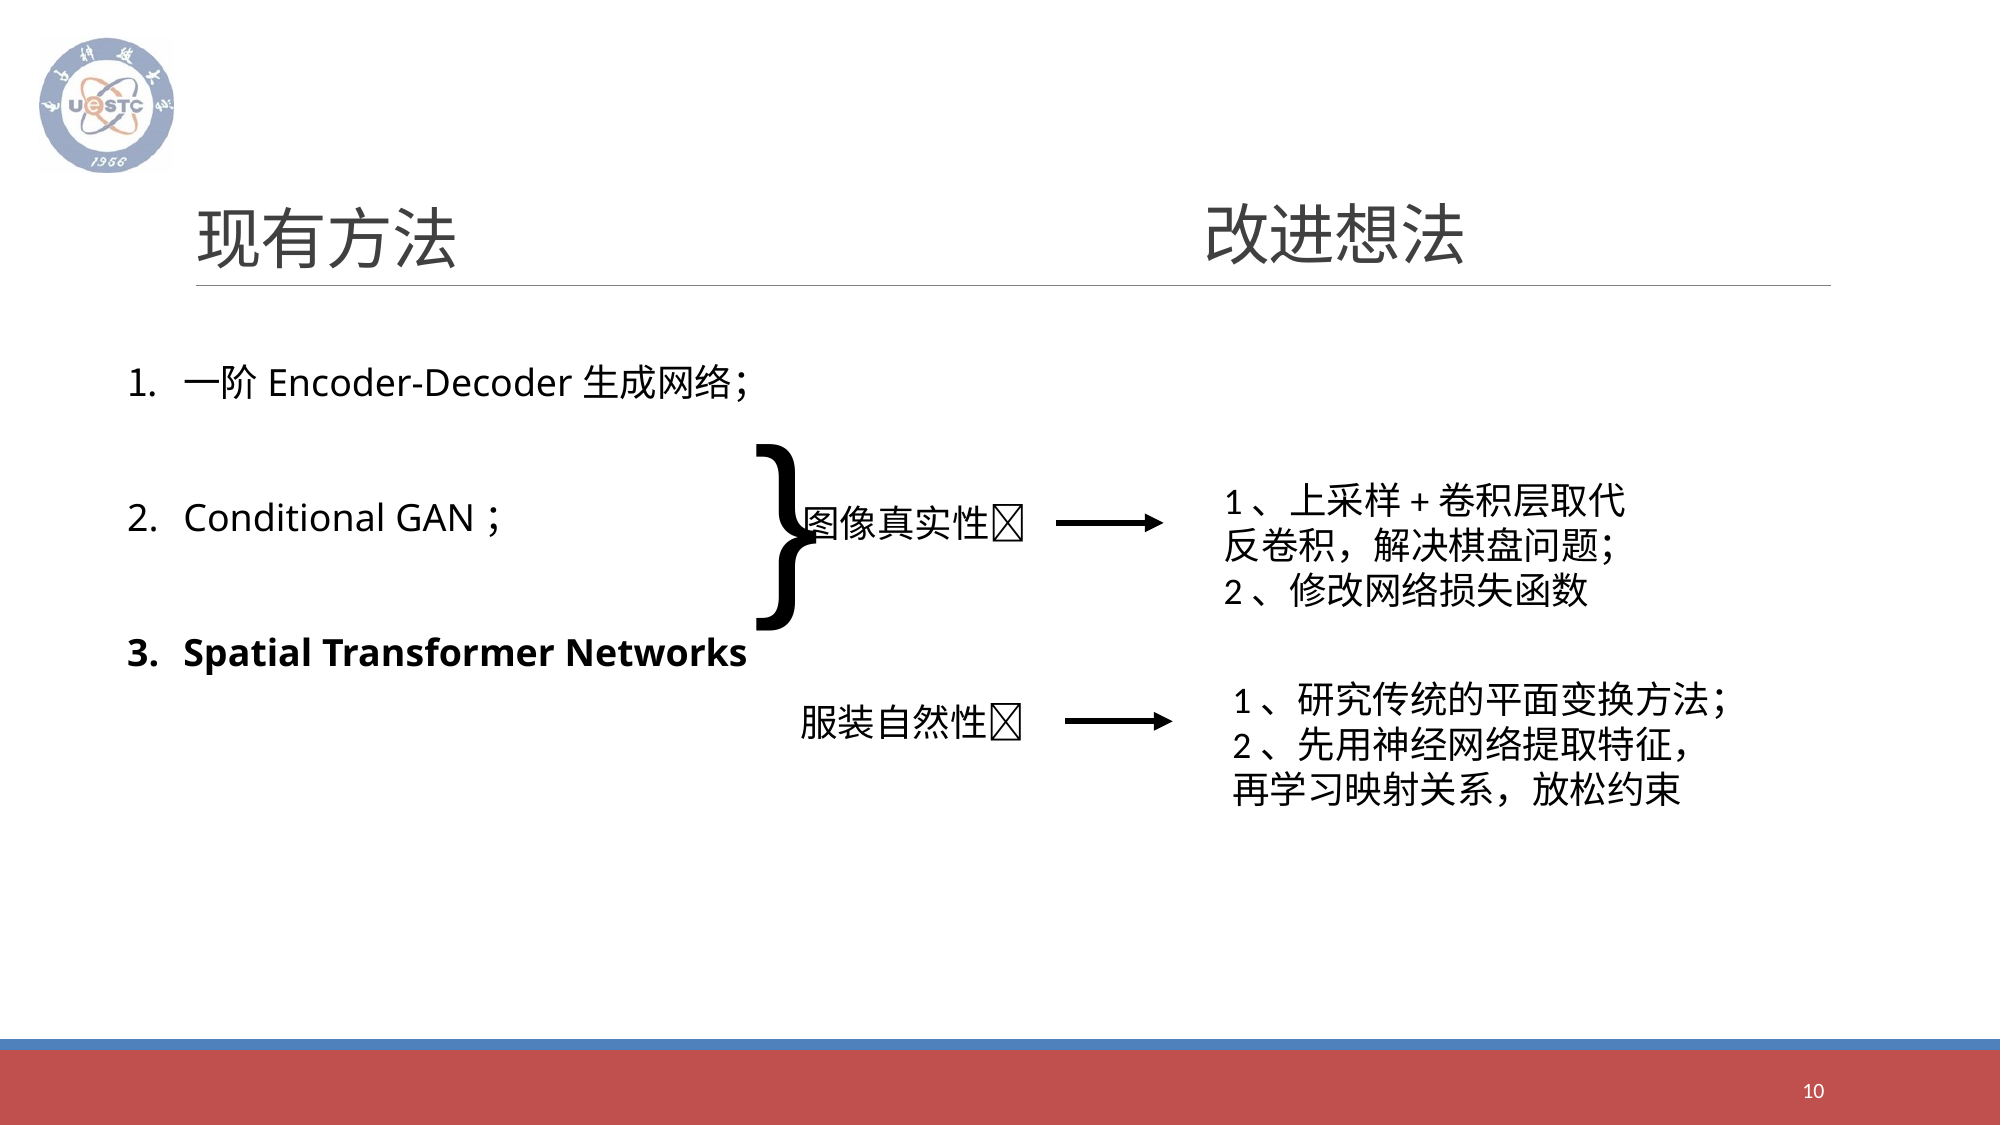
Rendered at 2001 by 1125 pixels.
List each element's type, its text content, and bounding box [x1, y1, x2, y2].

slide_number 10 [1624, 1059, 1840, 1120]
text_box 一阶Encoder-Decoder生成网络； Conditional GAN； Spatial Transformer Networks [112, 216, 785, 816]
text_box 1、上采样+卷积层取代 反卷积，解决棋盘问题； 2、修改网络损失函数 [1208, 469, 1706, 620]
text_box 1、研究传统的平面变换方法； 2、先用神经网络提取特征，再学习映射关系，放松约束 [1217, 668, 1737, 818]
text_box 服装自然性 [785, 691, 1082, 752]
title 现有方法 [180, 156, 549, 216]
picture [38, 36, 175, 174]
text_box } [739, 381, 836, 637]
text_box 图像真实性 [787, 492, 1083, 553]
text_box 改进想法 [1188, 152, 1557, 281]
